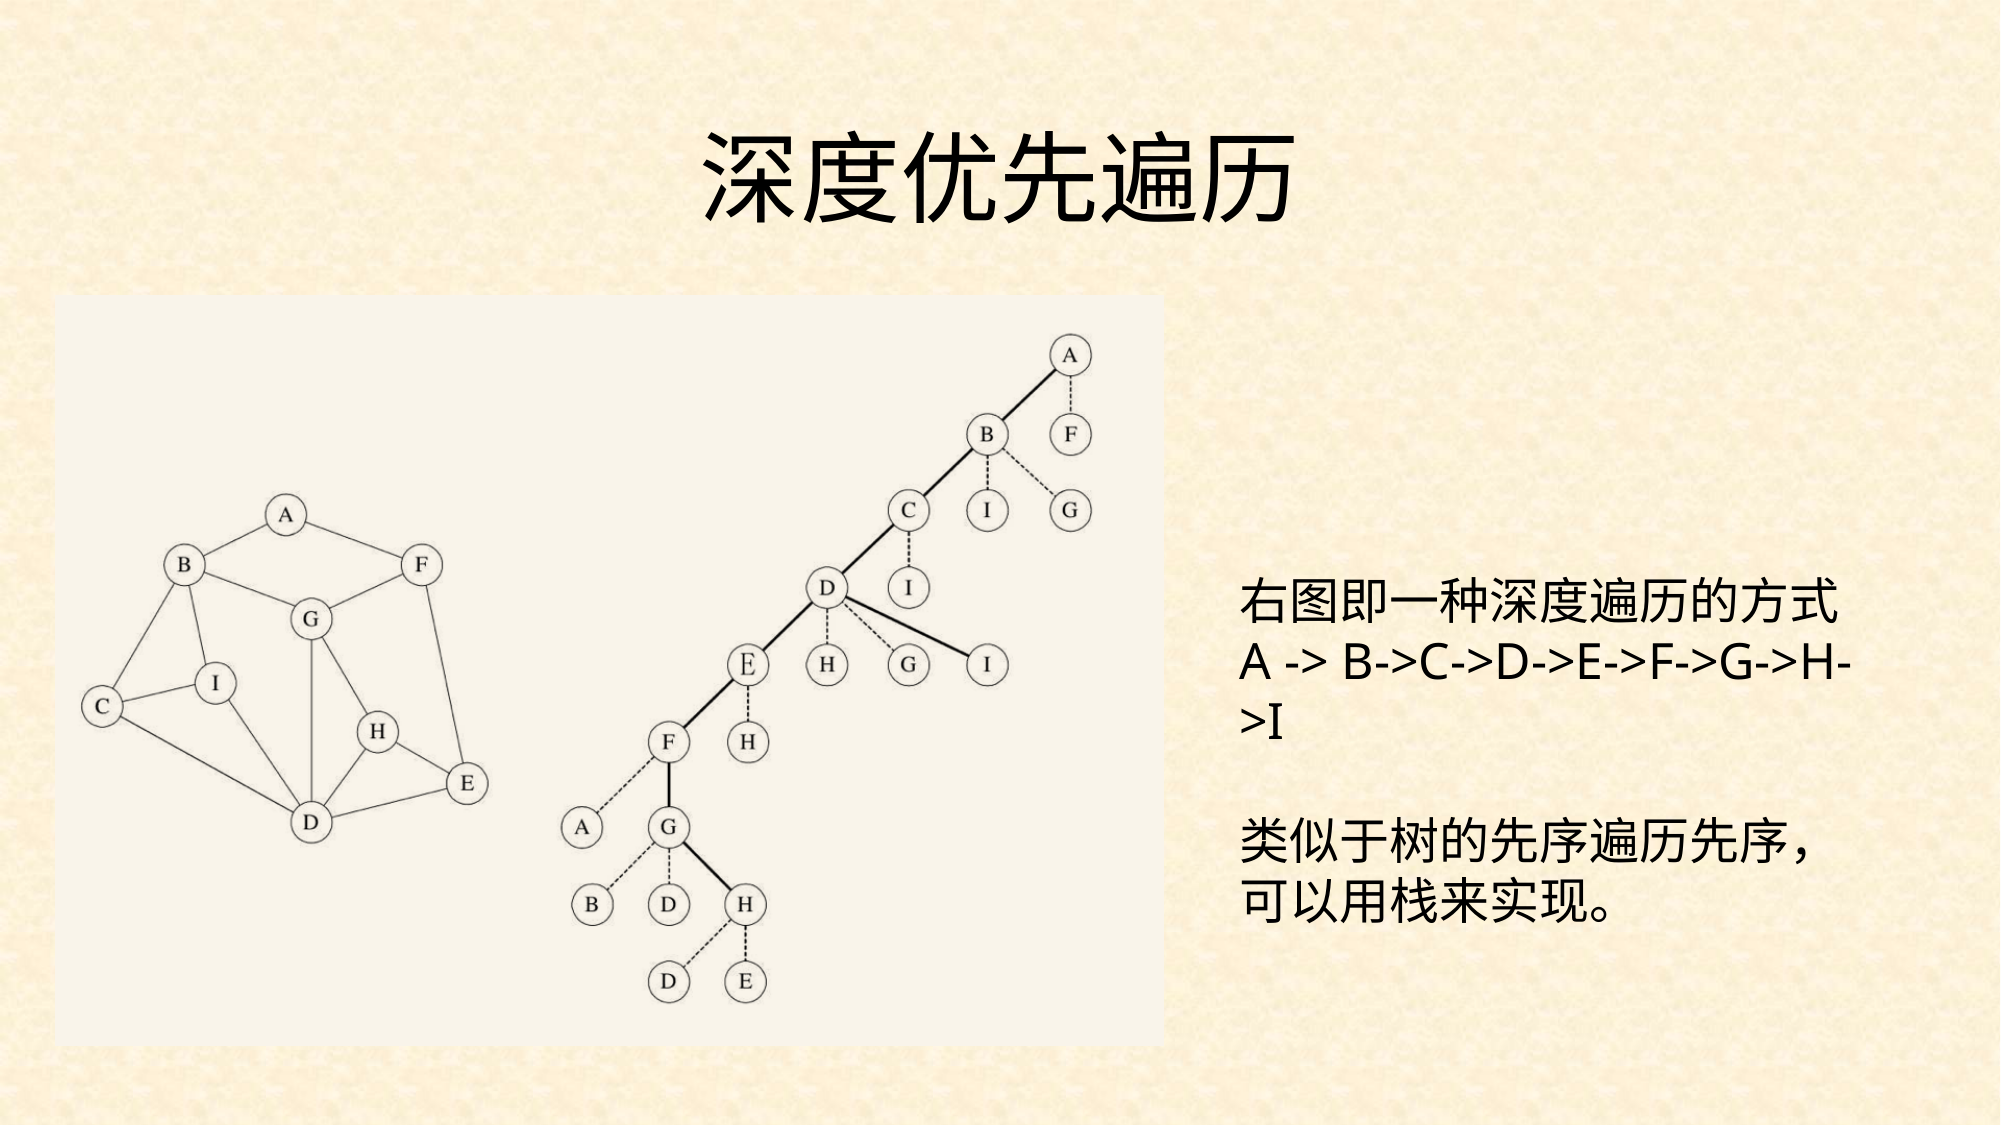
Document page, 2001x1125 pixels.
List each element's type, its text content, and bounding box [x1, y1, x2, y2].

text_box 右图即一种深度遍历的方式 A -> B->C->D->E->F->G->H->I 类似于树的先序遍历先序，可以用栈来实现。 [1224, 562, 1900, 938]
picture [0, 0, 2001, 1125]
text_box 深度优先遍历 [336, 107, 1663, 243]
